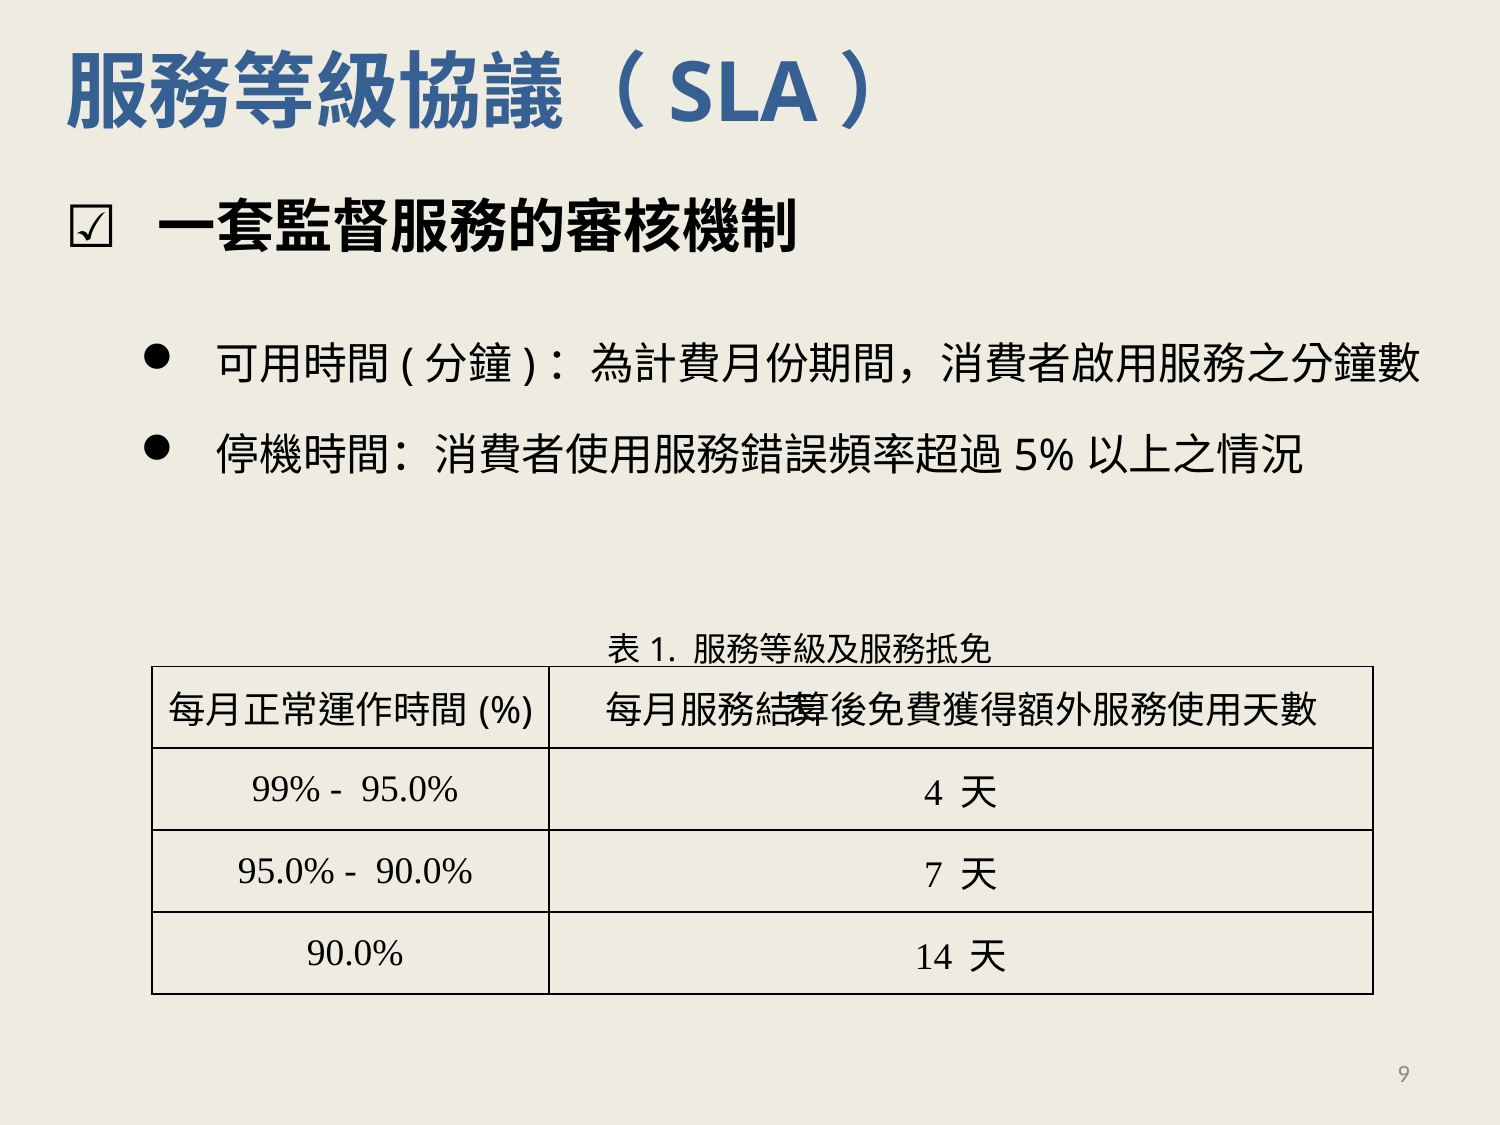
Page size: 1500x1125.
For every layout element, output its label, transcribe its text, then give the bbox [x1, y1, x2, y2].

text_box 表1. 服務等級及服務抵免表 [508, 600, 1017, 735]
slide_number 9 [1074, 1042, 1425, 1103]
text_box 服務等級協議（SLA） [50, 30, 1294, 146]
